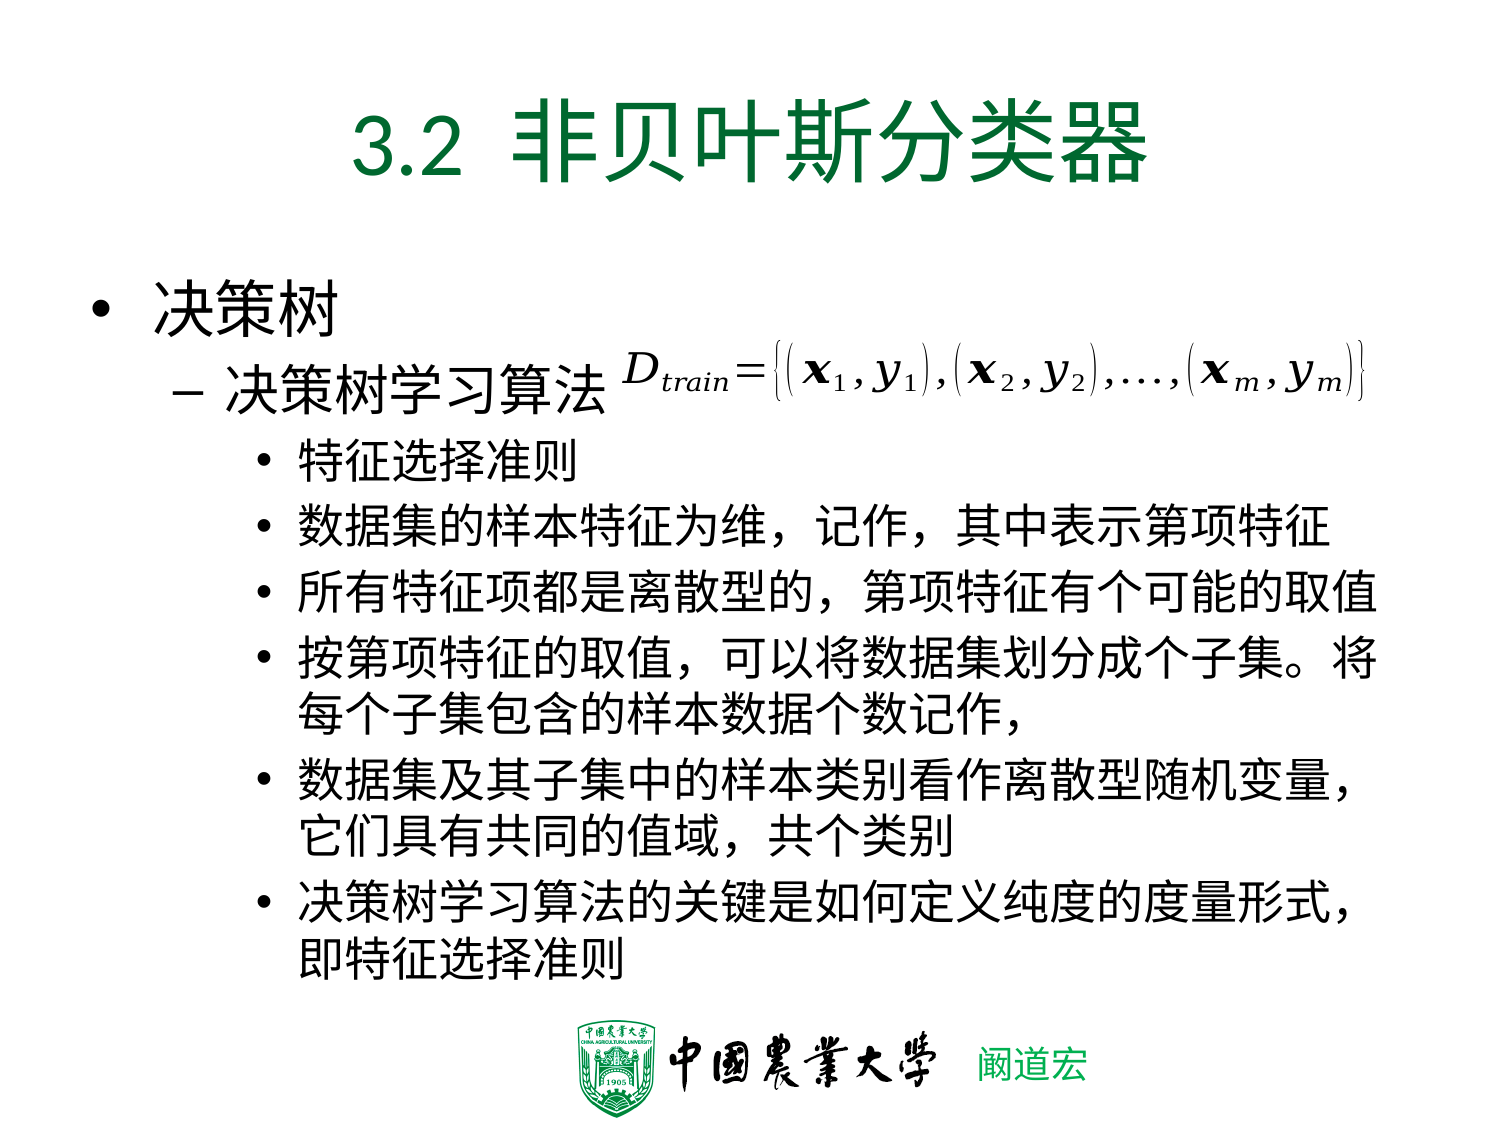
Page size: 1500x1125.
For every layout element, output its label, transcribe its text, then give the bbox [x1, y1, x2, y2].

picture [573, 1016, 939, 1119]
title 3.2 非贝叶斯分类器 [75, 45, 1425, 233]
